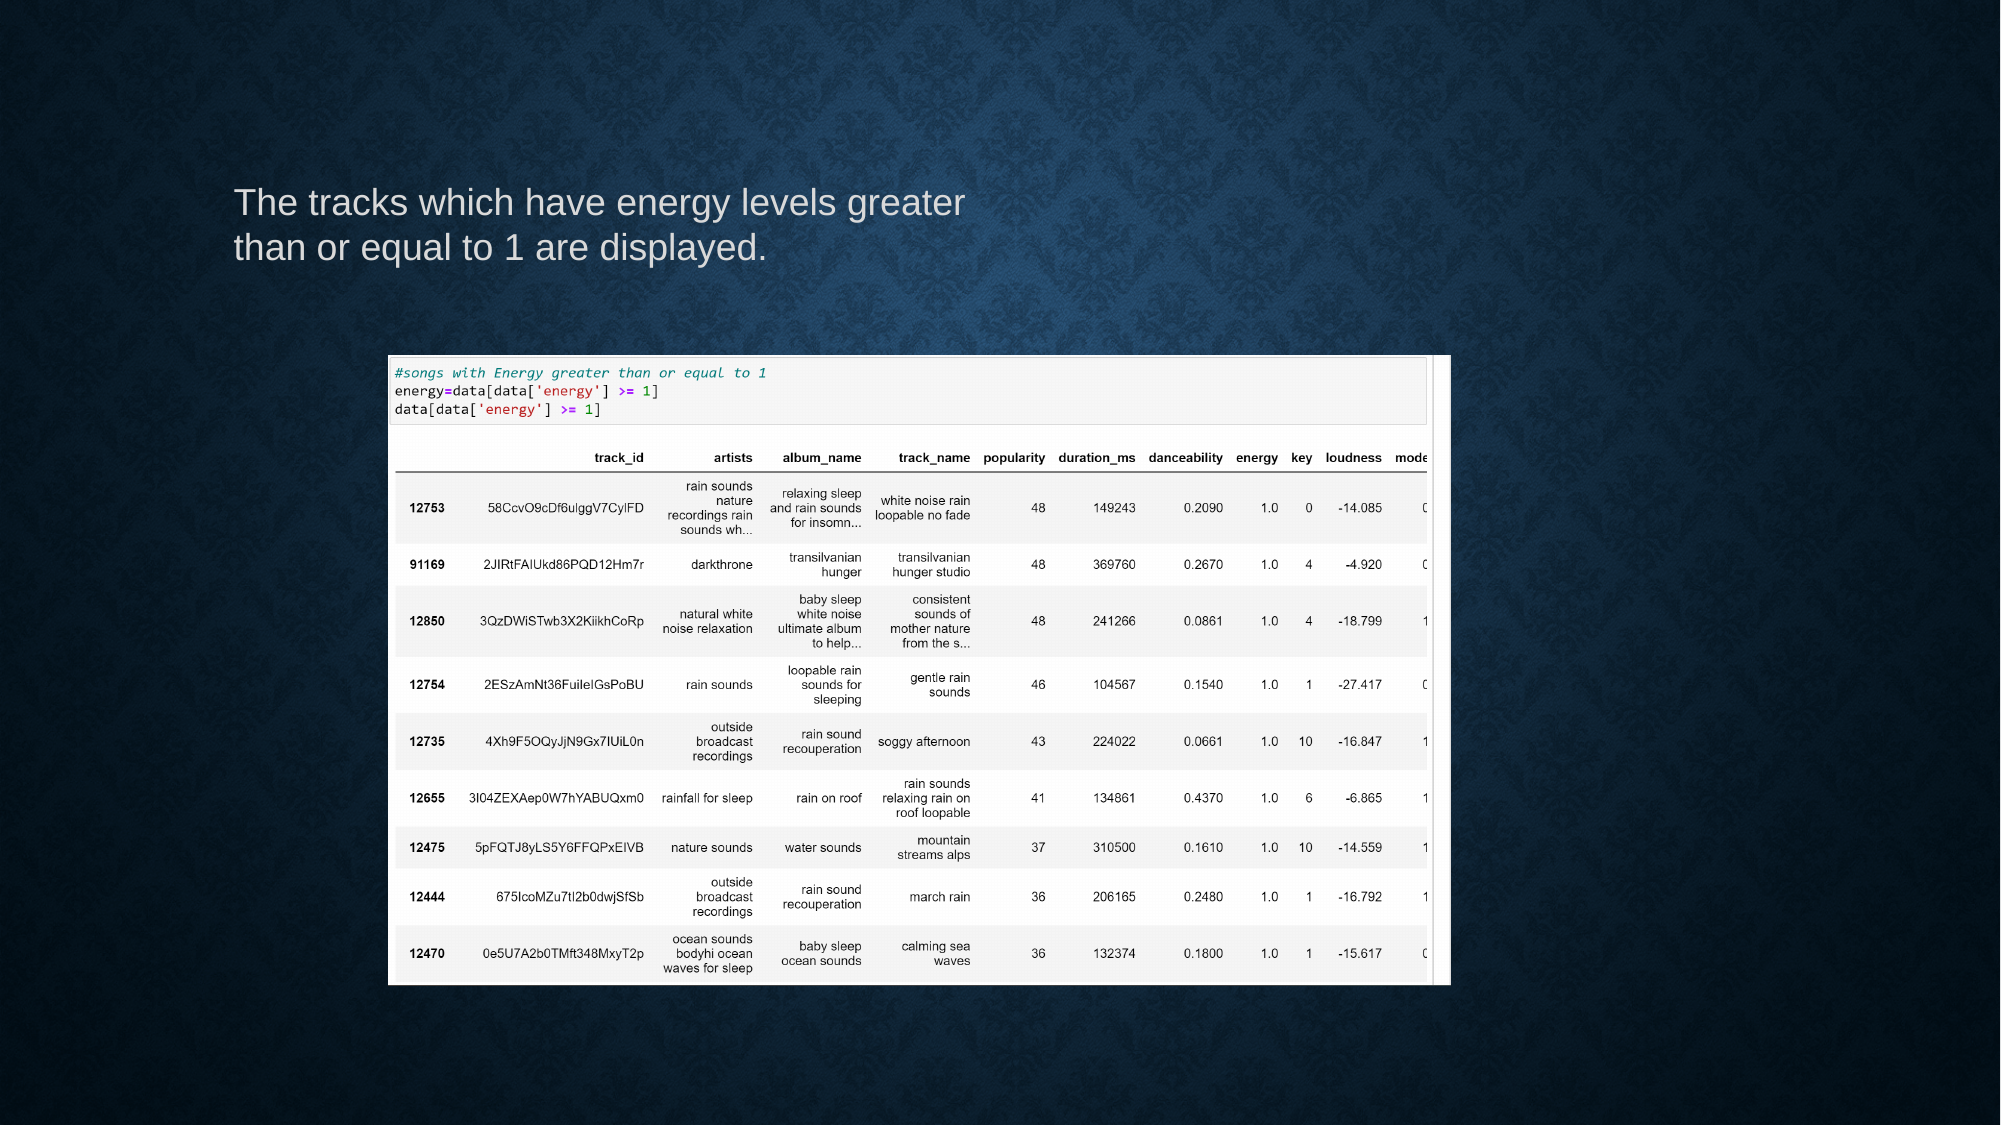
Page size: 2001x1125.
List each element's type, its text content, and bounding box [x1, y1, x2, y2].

text_box The tracks which have energy levels greater than or equal to 1 are displayed. [218, 170, 1047, 276]
picture [387, 354, 1451, 987]
